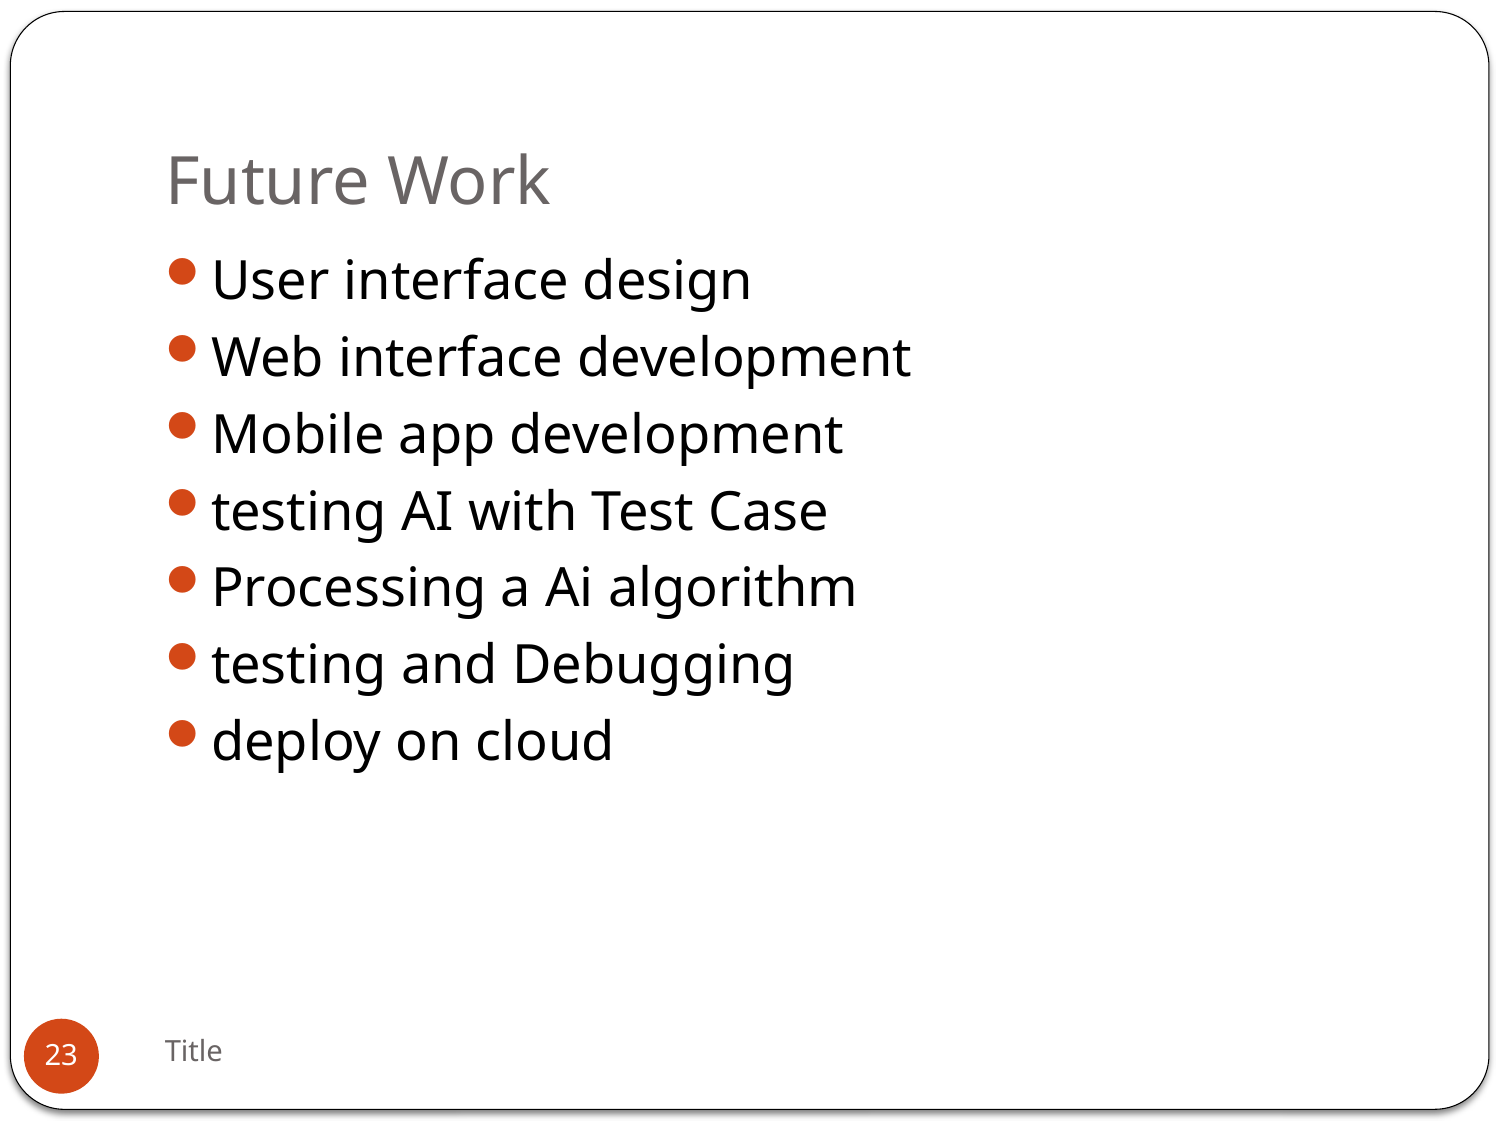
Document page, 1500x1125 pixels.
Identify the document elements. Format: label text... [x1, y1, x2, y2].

title Future Work [149, 44, 1426, 233]
slide_number 23 [23, 1018, 99, 1094]
footer Title [150, 1012, 800, 1088]
list User interface design Web interface development Mobile app development testing AI with Test Case Processing a Ai algorithm testing and Debugging deploy on cloud [149, 237, 1426, 988]
